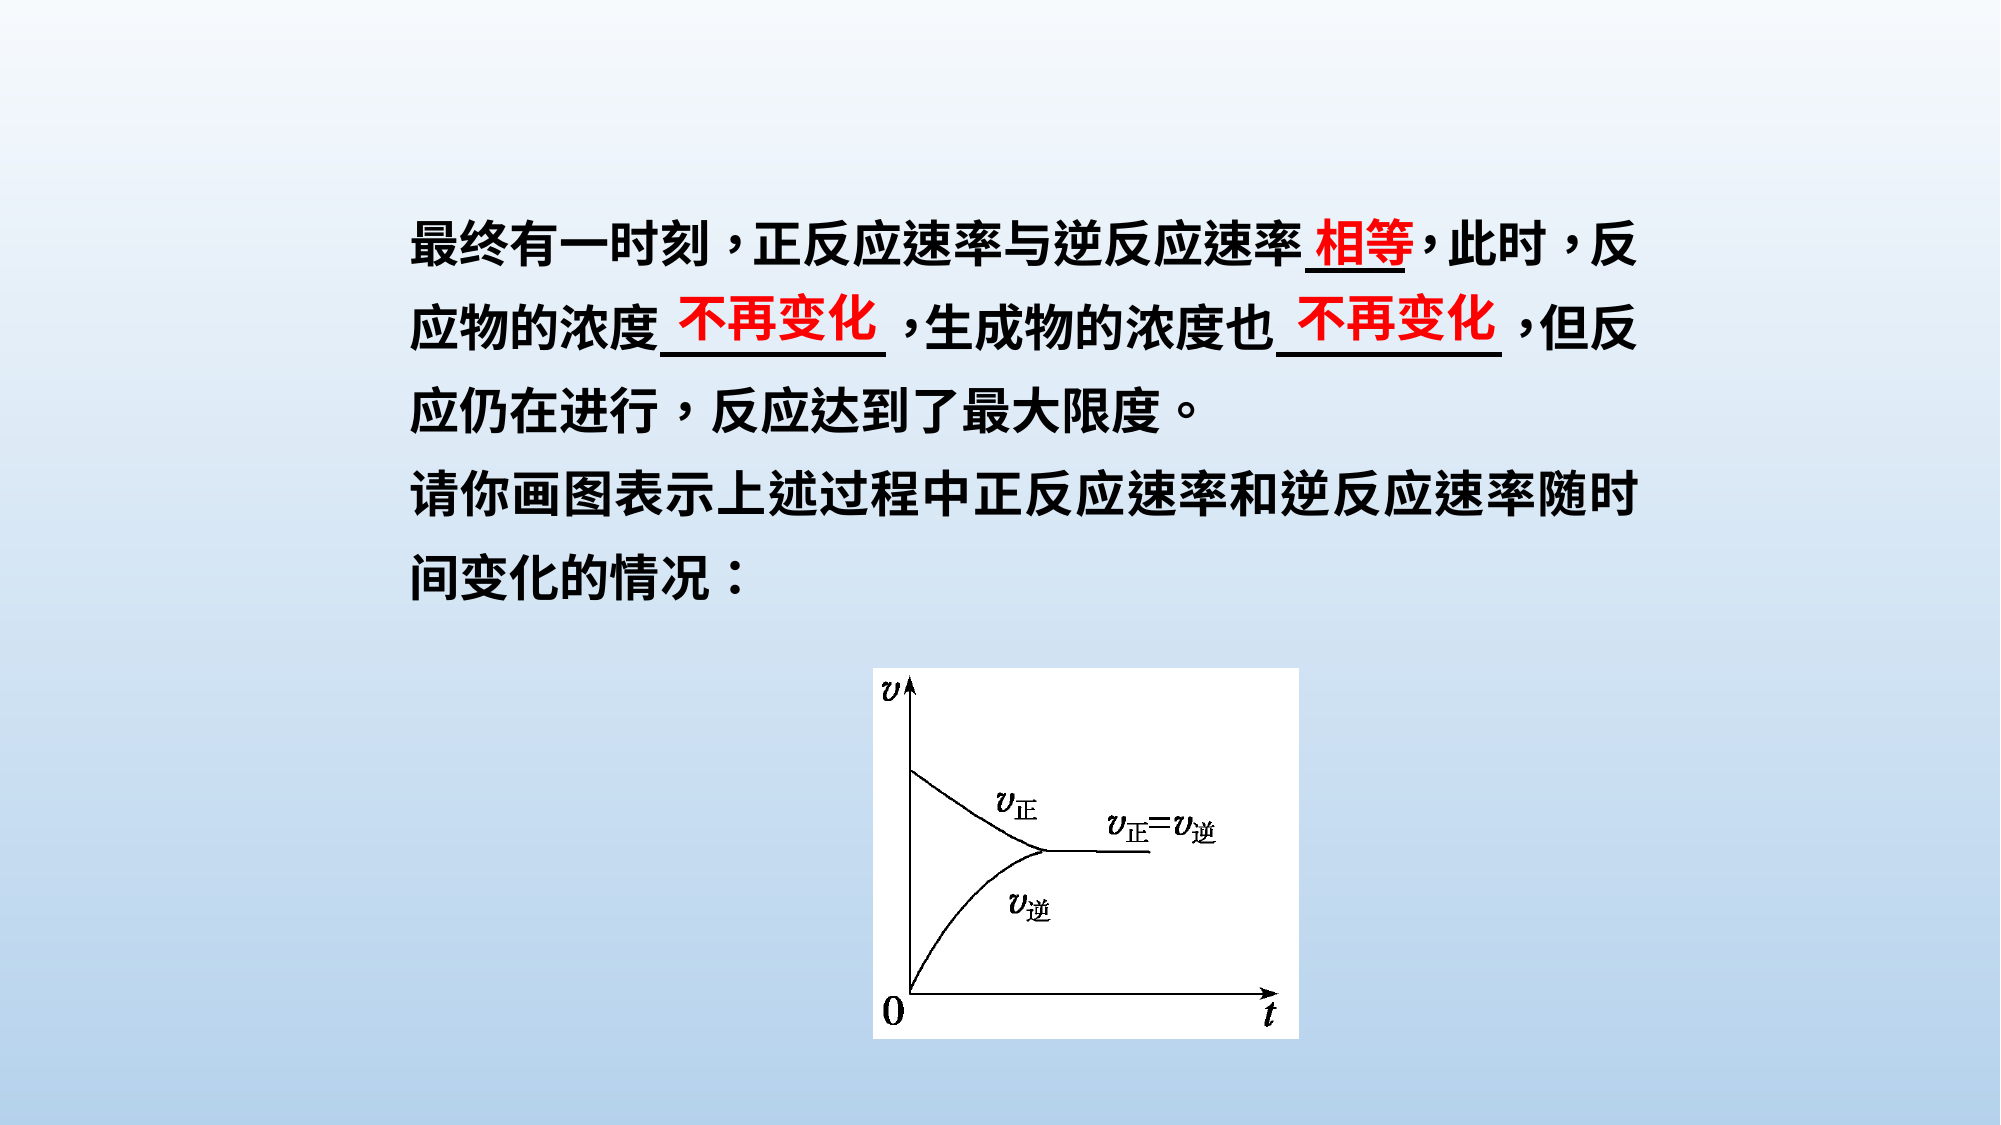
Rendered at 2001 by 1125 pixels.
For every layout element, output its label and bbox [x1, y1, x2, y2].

picture [873, 668, 1299, 1039]
text_box [409, 196, 1640, 622]
